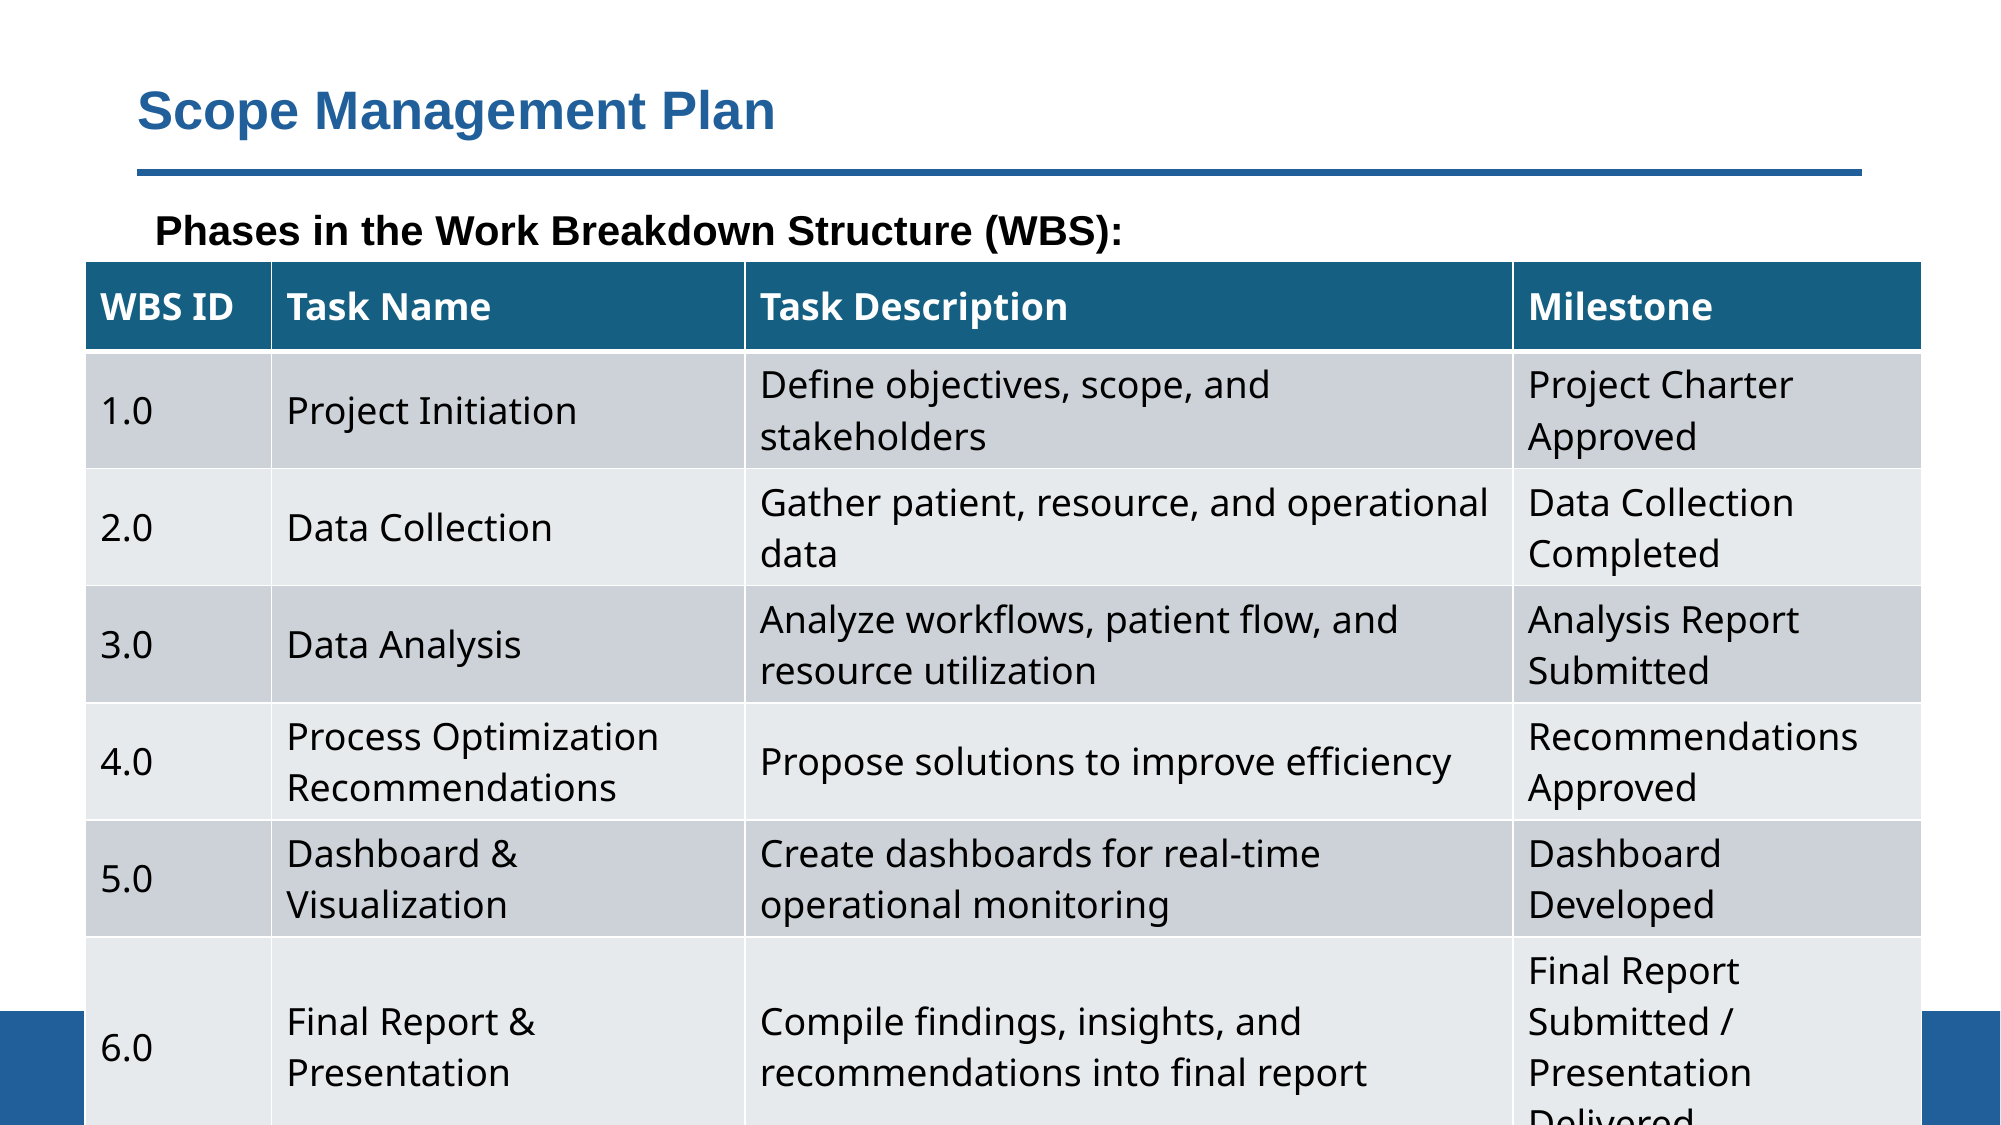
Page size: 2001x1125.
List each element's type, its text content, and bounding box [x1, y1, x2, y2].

table_header WBS ID [86, 262, 271, 349]
table_cell Project Charter Approved [1514, 354, 1921, 468]
table_cell Final Report & Presentation [272, 938, 744, 1125]
table_cell 3.0 [86, 586, 271, 702]
table_cell Analysis Report Submitted [1514, 586, 1921, 702]
table_cell Project Initiation [272, 354, 744, 468]
table_cell Recommendations Approved [1514, 704, 1921, 819]
table_cell Process Optimization Recommendations [272, 704, 744, 819]
table_header Task Name [272, 262, 744, 349]
table_cell Propose solutions to improve efficiency [746, 704, 1512, 819]
table_cell Define objectives, scope, and stakeholders [746, 354, 1512, 468]
table_cell Create dashboards for real-time operational monitoring [746, 821, 1512, 936]
table_cell Data Analysis [272, 586, 744, 702]
table_cell 1.0 [86, 354, 271, 468]
table_cell Data Collection Completed [1514, 469, 1921, 585]
table_cell Dashboard Developed [1514, 821, 1921, 936]
table_cell Gather patient, resource, and operational data [746, 469, 1512, 585]
table_cell Analyze workflows, patient flow, and resource utilization [746, 586, 1512, 702]
table_cell Final Report Submitted / Presentation Delivered [1514, 938, 1921, 1125]
list Phases in the Work Breakdown Structure (WBS): [139, 193, 1144, 254]
table_cell Dashboard & Visualization [272, 821, 744, 936]
title Scope Management Plan [122, 55, 1847, 168]
table_cell 6.0 [86, 938, 271, 1125]
table_header Milestone [1514, 262, 1921, 349]
table_cell 5.0 [86, 821, 271, 936]
table_cell Compile findings, insights, and recommendations into final report [746, 938, 1512, 1125]
table_cell 4.0 [86, 704, 271, 819]
table_header Task Description [746, 262, 1512, 349]
table_cell 2.0 [86, 469, 271, 585]
table_cell Data Collection [272, 469, 744, 585]
